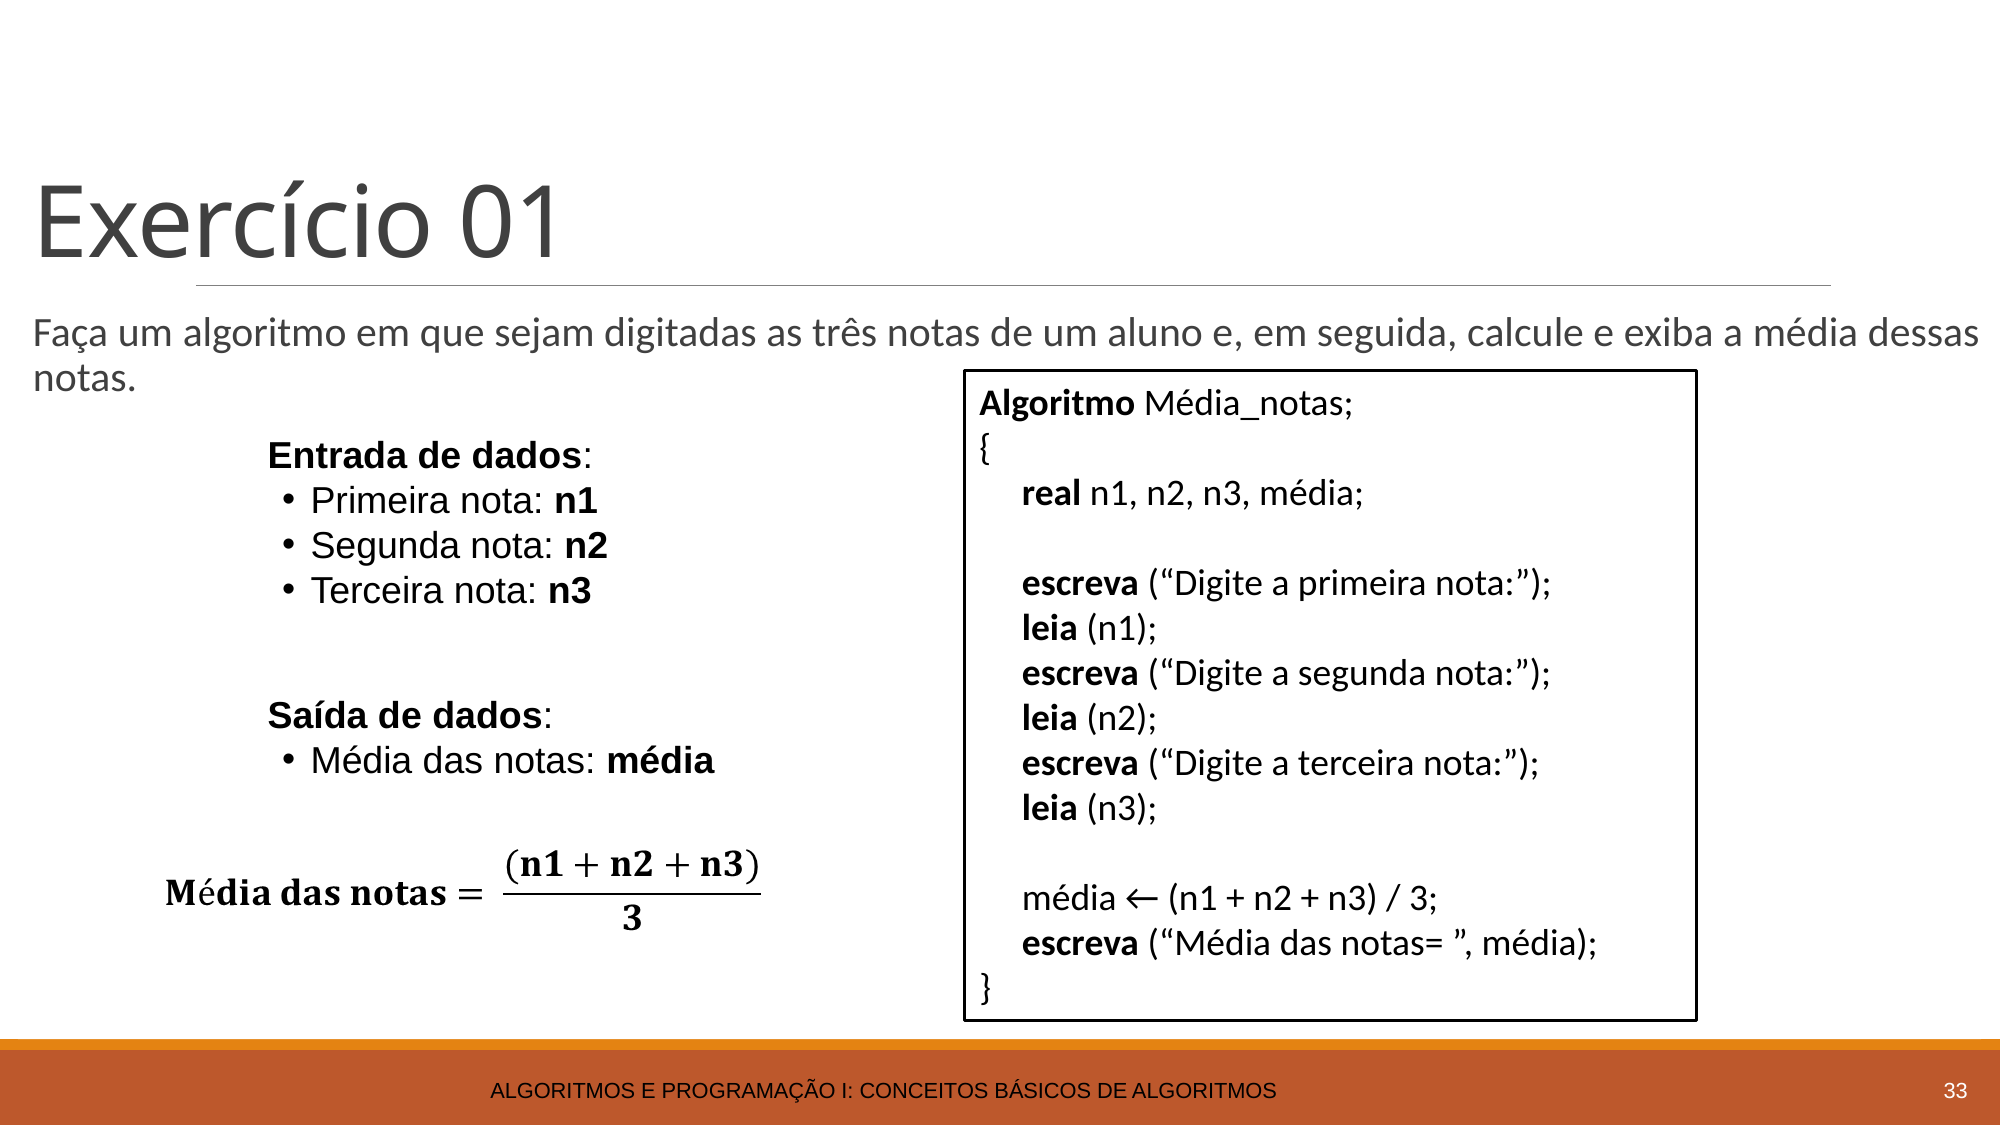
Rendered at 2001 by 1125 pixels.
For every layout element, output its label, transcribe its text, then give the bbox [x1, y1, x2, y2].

footer Algoritmos e Programação I: Conceitos Básicos de Algoritmos [17, 1059, 1751, 1120]
text_box Algoritmo Média_notas; { real n1, n2, n3, média; escreva (“Digite a primeira nota:”); leia (n1); escreva (“Digite a segunda nota:”); leia (n2); escreva (“Digite a terceira nota:”); leia (n3); média ← (n1 + n2 + n3) / 3; escreva (“Média das notas= ”, média); } [963, 369, 1698, 1022]
slide_number 33 [1767, 1059, 1983, 1120]
text_box [130, 837, 795, 939]
text_box Entrada de dados: Primeira nota: n1 Segunda nota: n2 Terceira nota: n3 [252, 423, 624, 618]
title Exercício 01 [17, 47, 1984, 285]
text_box Saída de dados: Média das notas: média [252, 683, 730, 789]
list Faça um algoritmo em que sejam digitadas as três notas de um aluno e, em seguida, calcule e exiba a média dessas notas. [17, 302, 1982, 1040]
